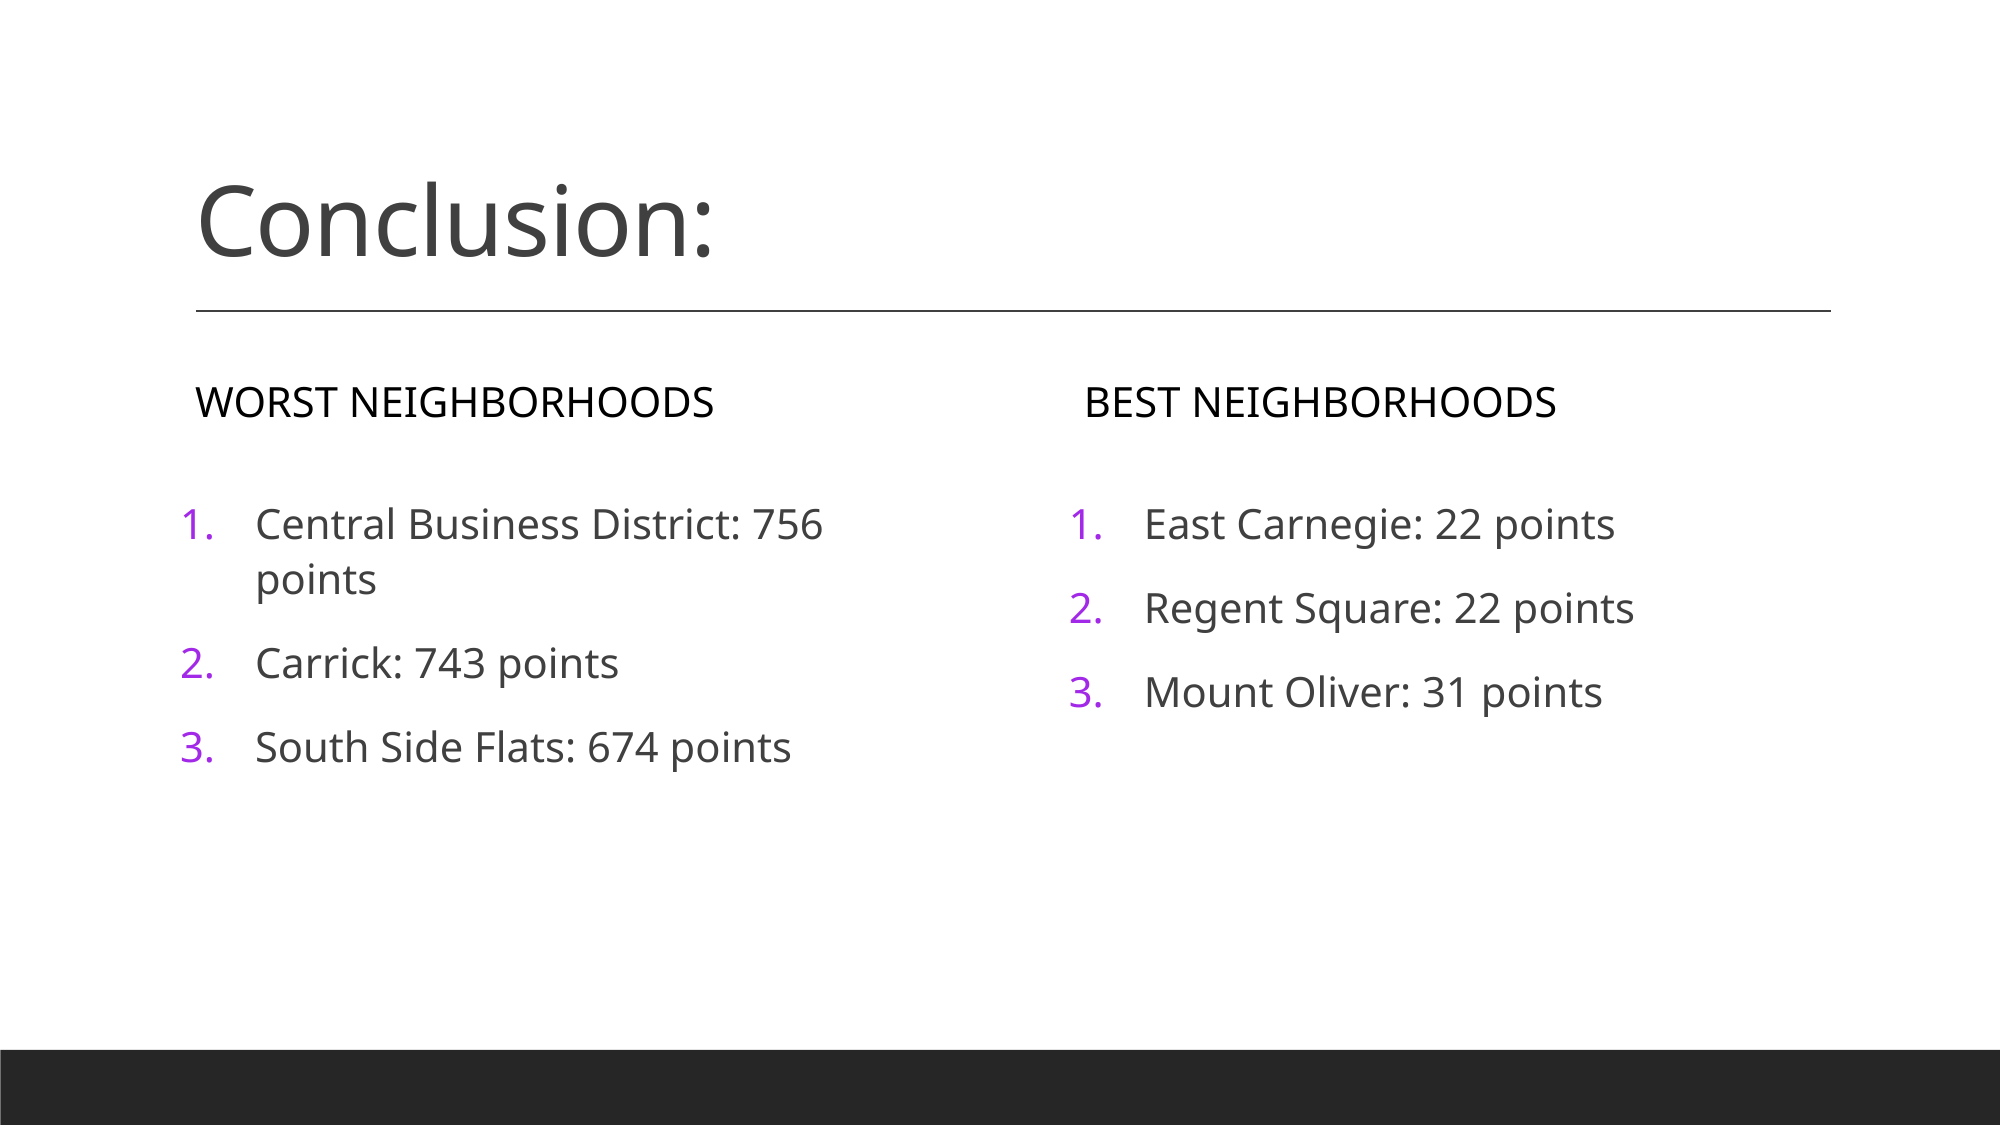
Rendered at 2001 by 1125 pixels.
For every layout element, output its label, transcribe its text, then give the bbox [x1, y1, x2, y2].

list Best Neighborhoods [1068, 337, 1830, 459]
title Conclusion: [180, 47, 1830, 285]
list East Carnegie: 22 points Regent Square: 22 points Mount Oliver: 31 points [1068, 485, 1830, 963]
list Worst Neighborhoods [180, 337, 942, 459]
list Central Business District: 756 points Carrick: 743 points South Side Flats: 674 points [180, 485, 942, 963]
